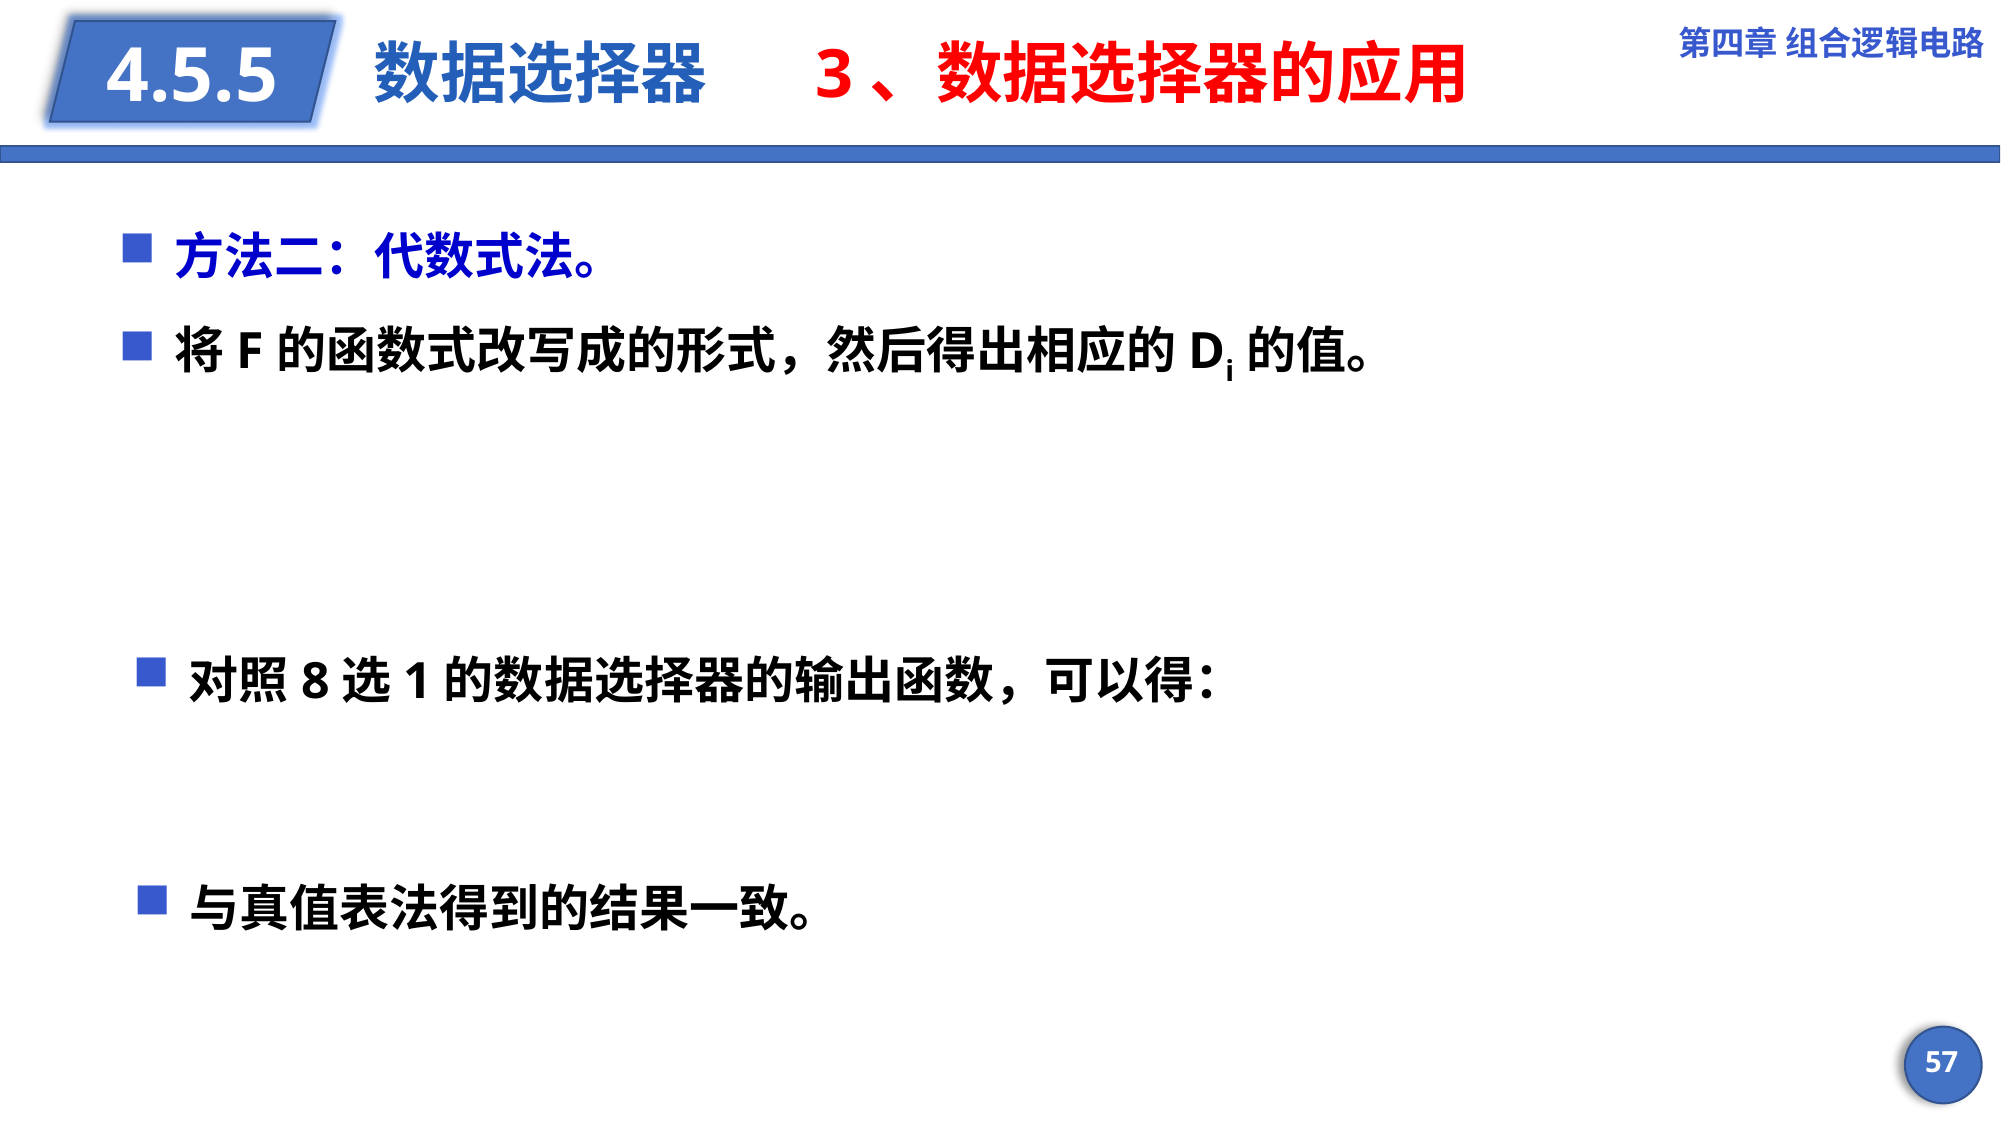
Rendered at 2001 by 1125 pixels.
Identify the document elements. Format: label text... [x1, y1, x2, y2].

text_box 4.5.5 [48, 20, 337, 123]
footer 第四章 组合逻辑电路 [1654, 0, 2000, 84]
text_box 对照8选1的数据选择器的输出函数，可以得： [117, 611, 1917, 716]
slide_number 57 [1895, 1033, 1989, 1094]
title 数据选择器 3、数据选择器的应用 [358, 16, 1594, 137]
text_box 与真值表法得到的结果一致。 [118, 838, 1057, 944]
